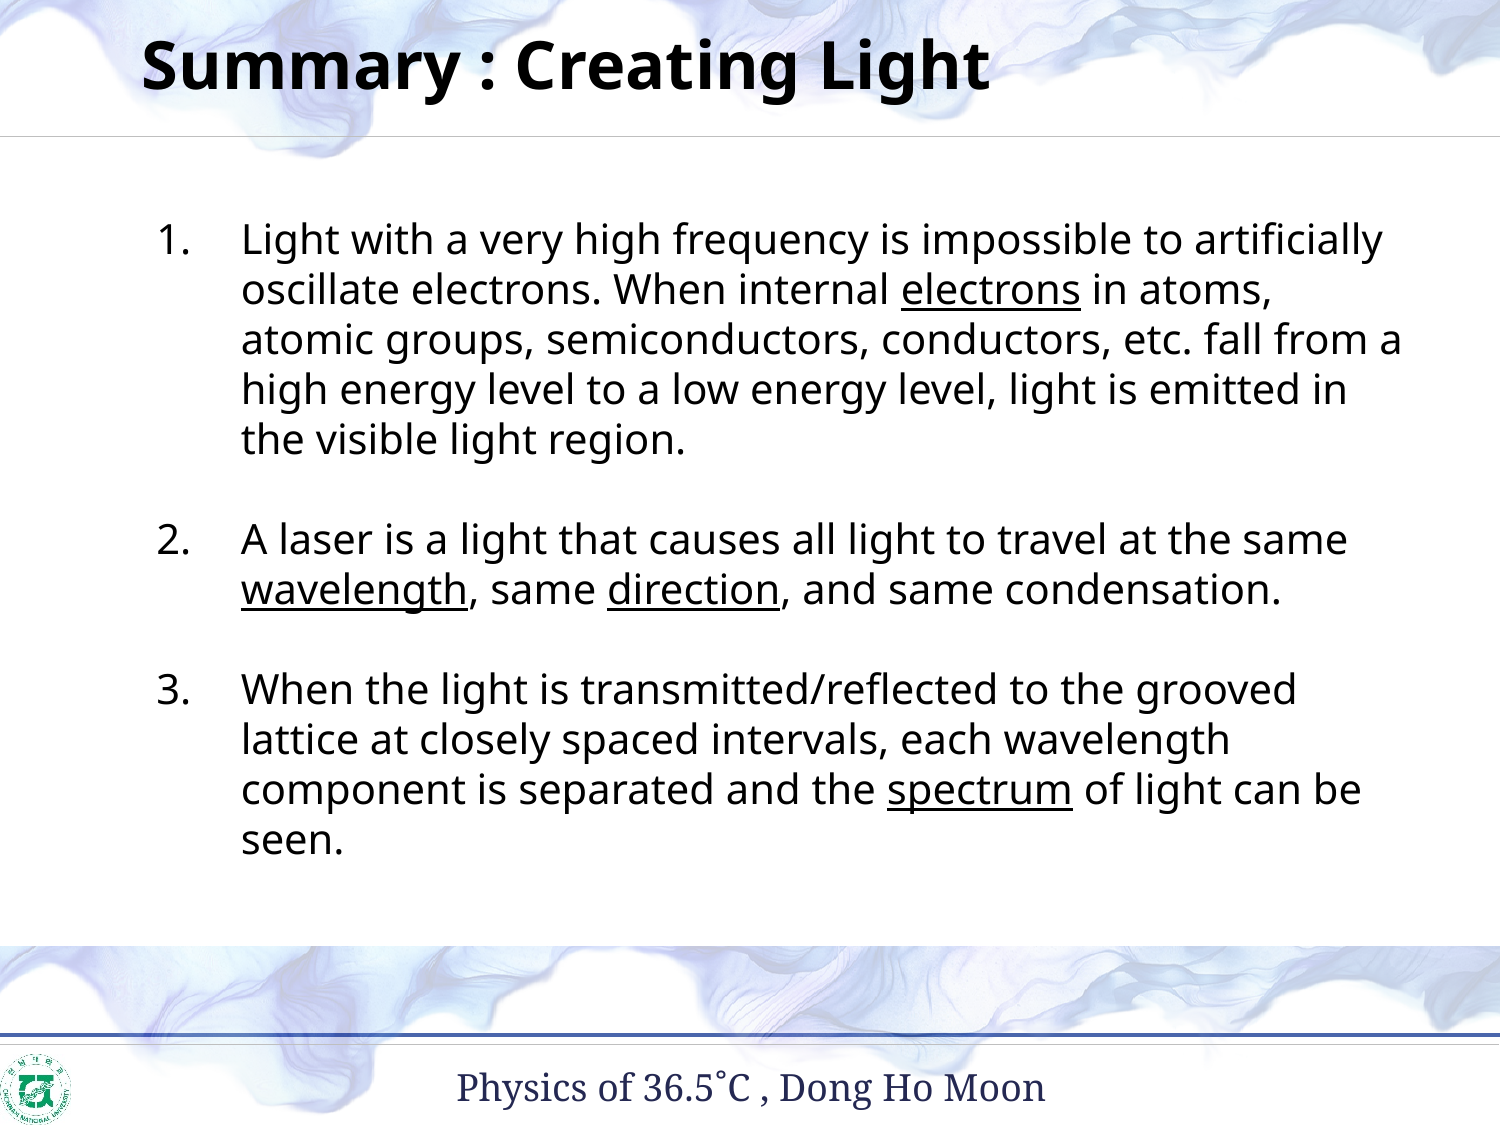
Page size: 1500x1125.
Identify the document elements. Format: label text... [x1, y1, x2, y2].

title Summary : Creating Light [17, 9, 1117, 126]
picture [0, 1054, 71, 1125]
text_box Light with a very high frequency is impossible to artificially oscillate electrons. When internal electrons in atoms, atomic groups, semiconductors, conductors, etc. fall from a high energy level to a low energy level, light is emitted in the visible light region. A laser is a light that causes all light to travel at the same wavelength, same direction, and same condensation. When the light is transmitted/reflected to the grooved lattice at closely spaced intervals, each wavelength component is separated and the spectrum of light can be seen. [141, 529, 1427, 646]
